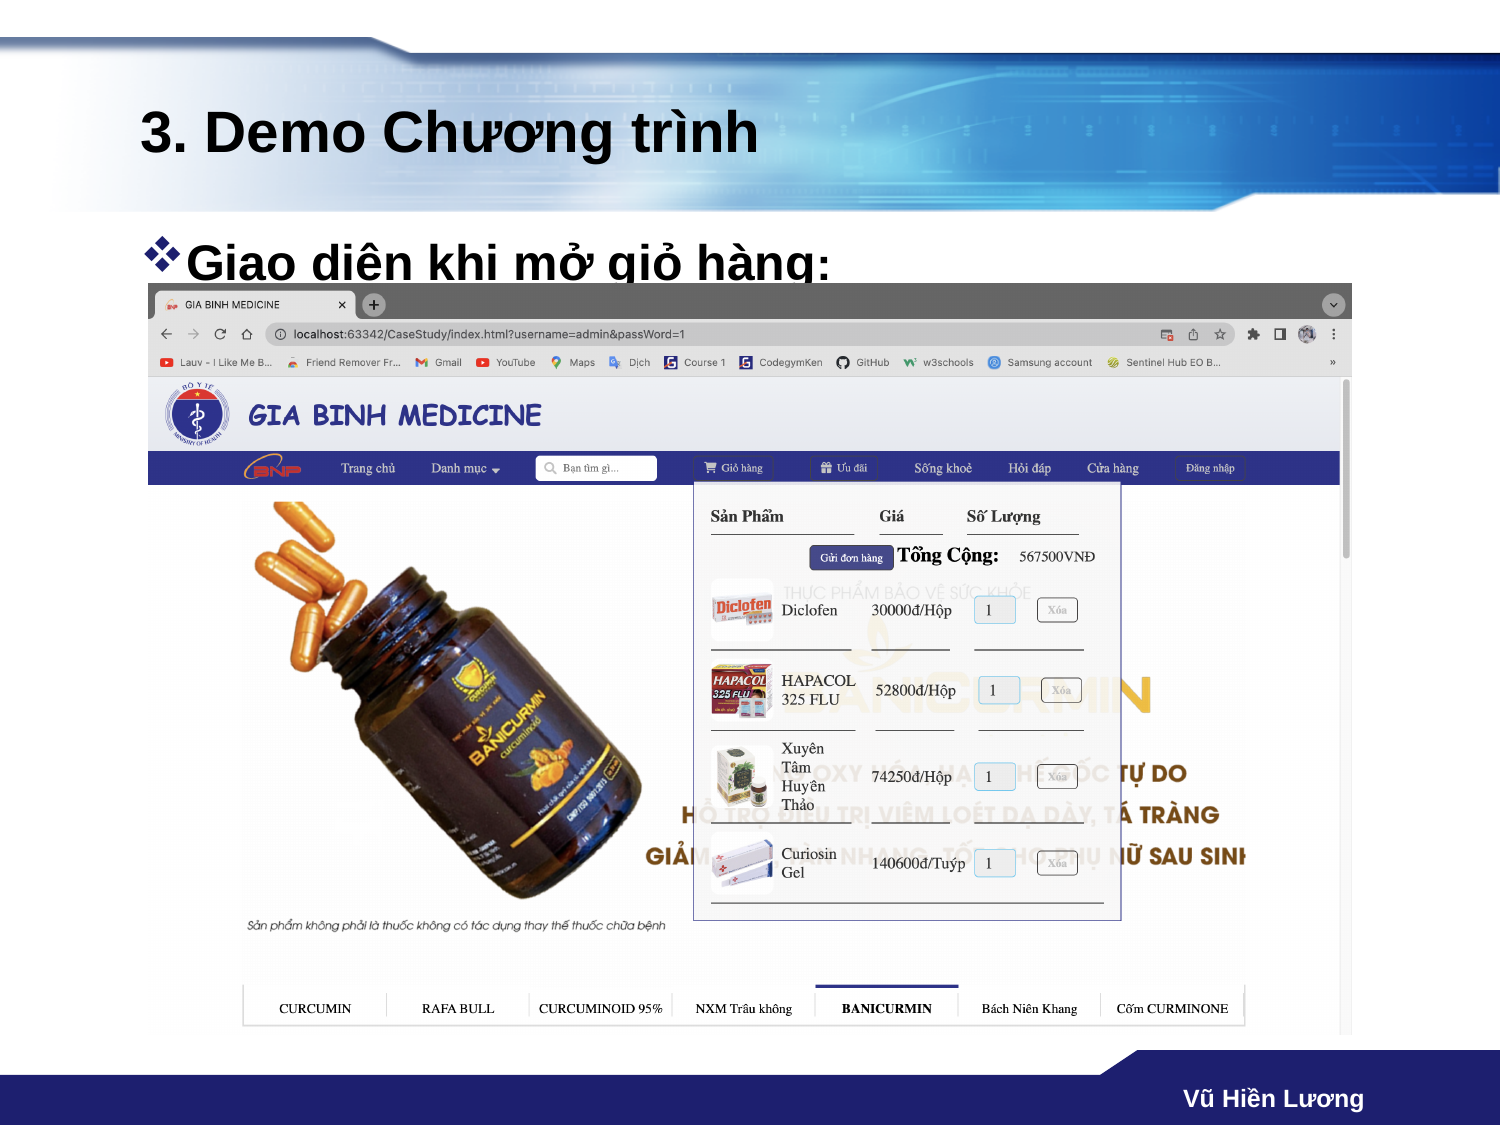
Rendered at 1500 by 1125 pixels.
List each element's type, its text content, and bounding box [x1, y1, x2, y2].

text_box Giao diện khi mở giỏ hàng: [125, 192, 1328, 978]
picture [148, 283, 1352, 1035]
footer Vũ Hiền Lương [1033, 1045, 1380, 1089]
title 3. Demo Chương trình [125, 82, 1413, 175]
picture [0, 37, 1500, 213]
